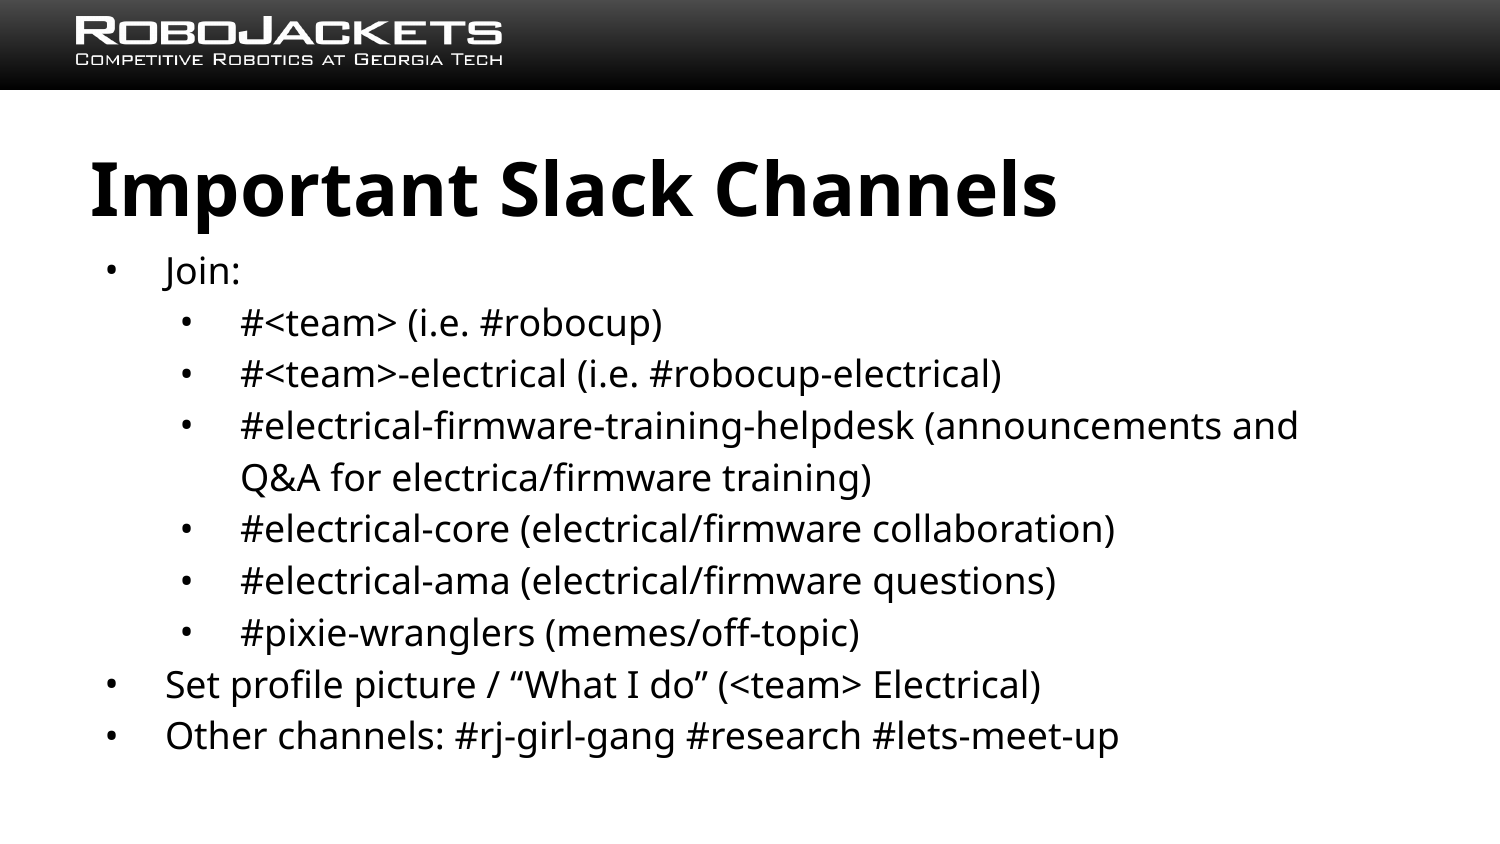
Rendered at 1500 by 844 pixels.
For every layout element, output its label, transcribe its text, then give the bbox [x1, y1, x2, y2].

title Important Slack Channels [75, 112, 1388, 225]
picture [75, 16, 507, 65]
list Join: #<team> (i.e. #robocup) #<team>-electrical (i.e. #robocup-electrical) #electrical-firmware-training-helpdesk (announcements and Q&A for electrica/firmware training) #electrical-core (electrical/firmware collaboration) #electrical-ama (electrical/firmware questions) #pixie-wranglers (memes/off-topic) Set profile picture / “What I do” (<team> Electrical) Other channels: #rj-girl-gang #research #lets-meet-up [75, 225, 1388, 750]
